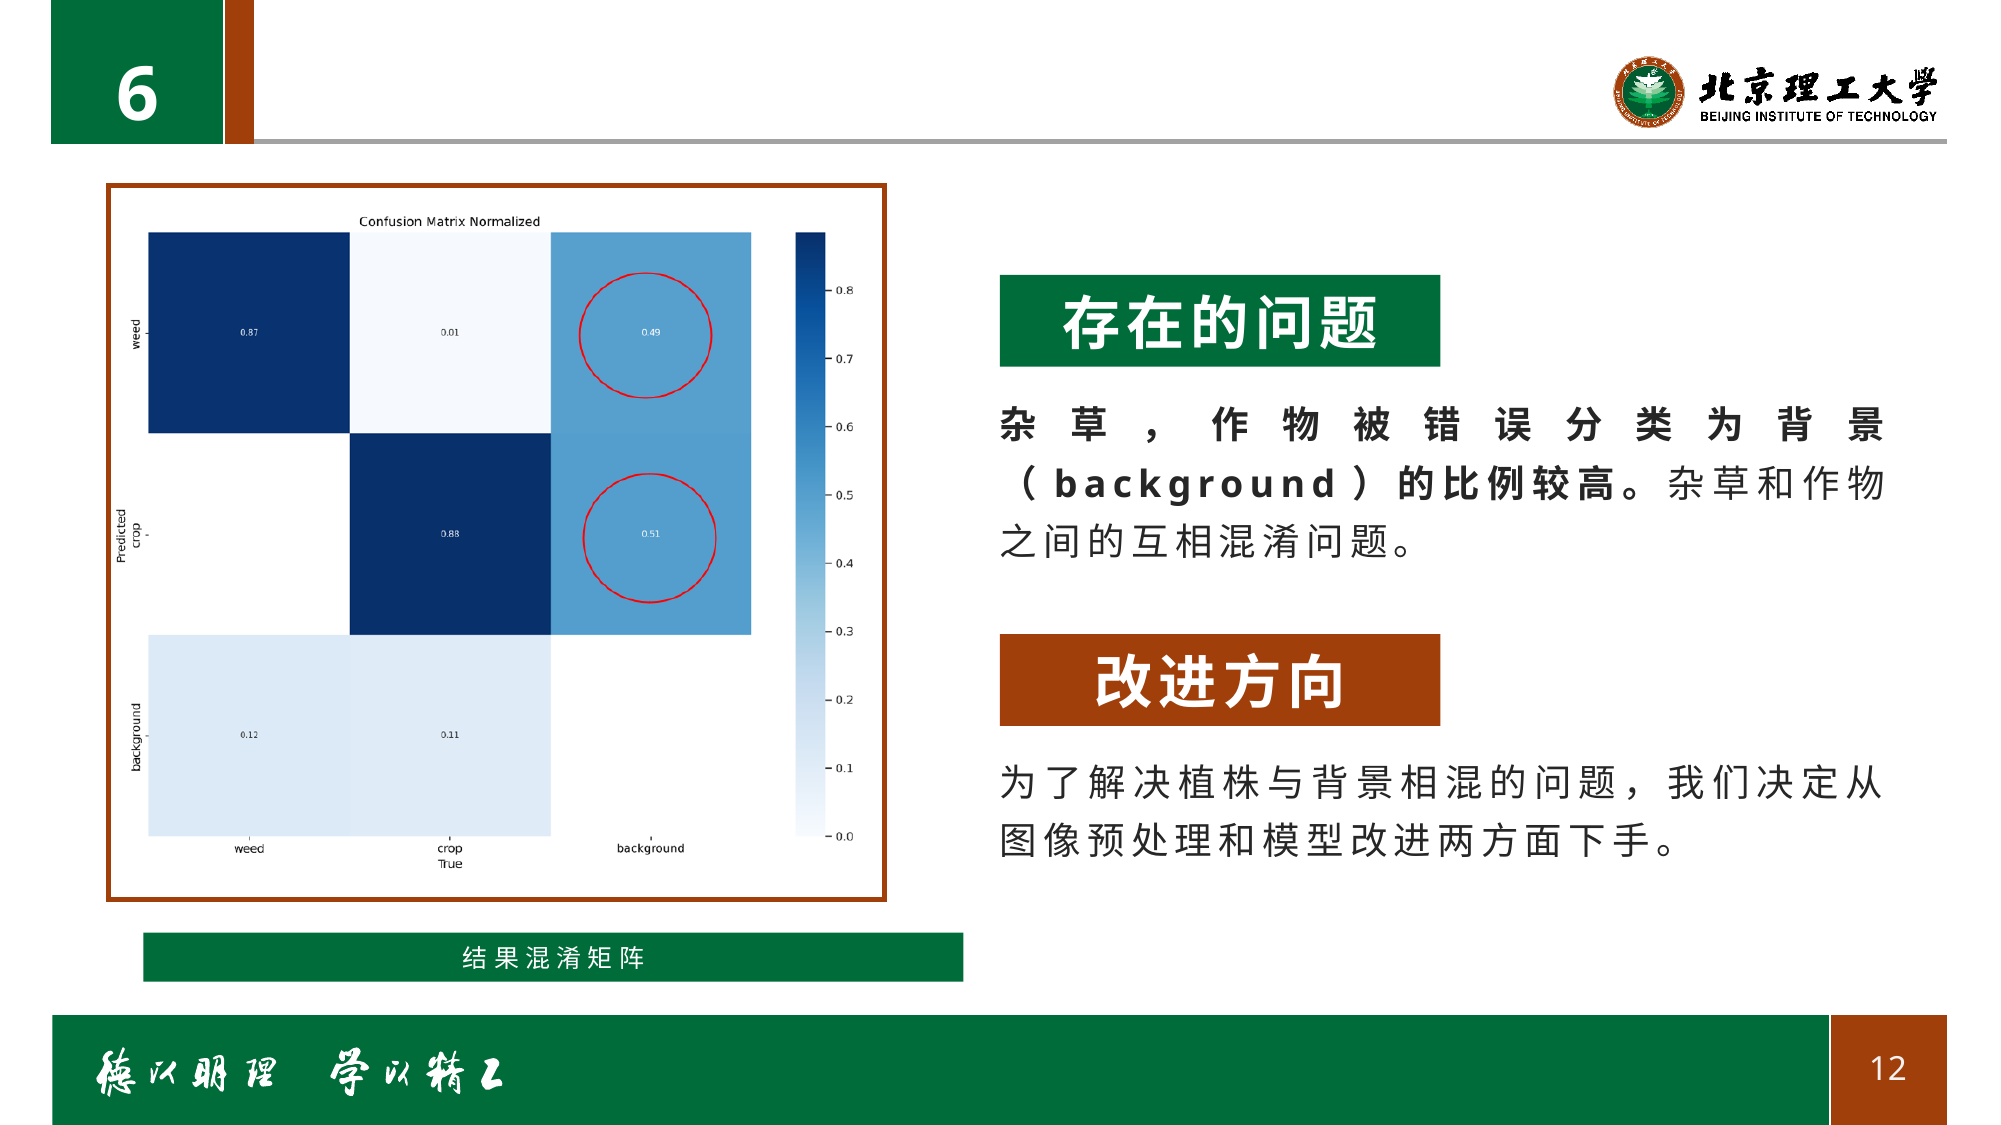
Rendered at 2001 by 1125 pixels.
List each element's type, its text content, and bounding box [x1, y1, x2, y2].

picture [1613, 56, 1937, 128]
text_box 6 [58, 38, 218, 144]
text_box 结果混淆矩阵 [142, 932, 964, 983]
text_box 为了解决植株与背景相混的问题，我们决定从图像预处理和模型改进两方面下手。 [999, 745, 1890, 863]
text_box [107, 185, 886, 900]
text_box 存在的问题 [999, 274, 1441, 367]
text_box 杂草，作物被错误分类为背景（background）的比例较高。杂草和作物之间的互相混淆问题。 [999, 387, 1892, 564]
text_box 改进方向 [999, 634, 1441, 726]
picture [113, 211, 880, 875]
